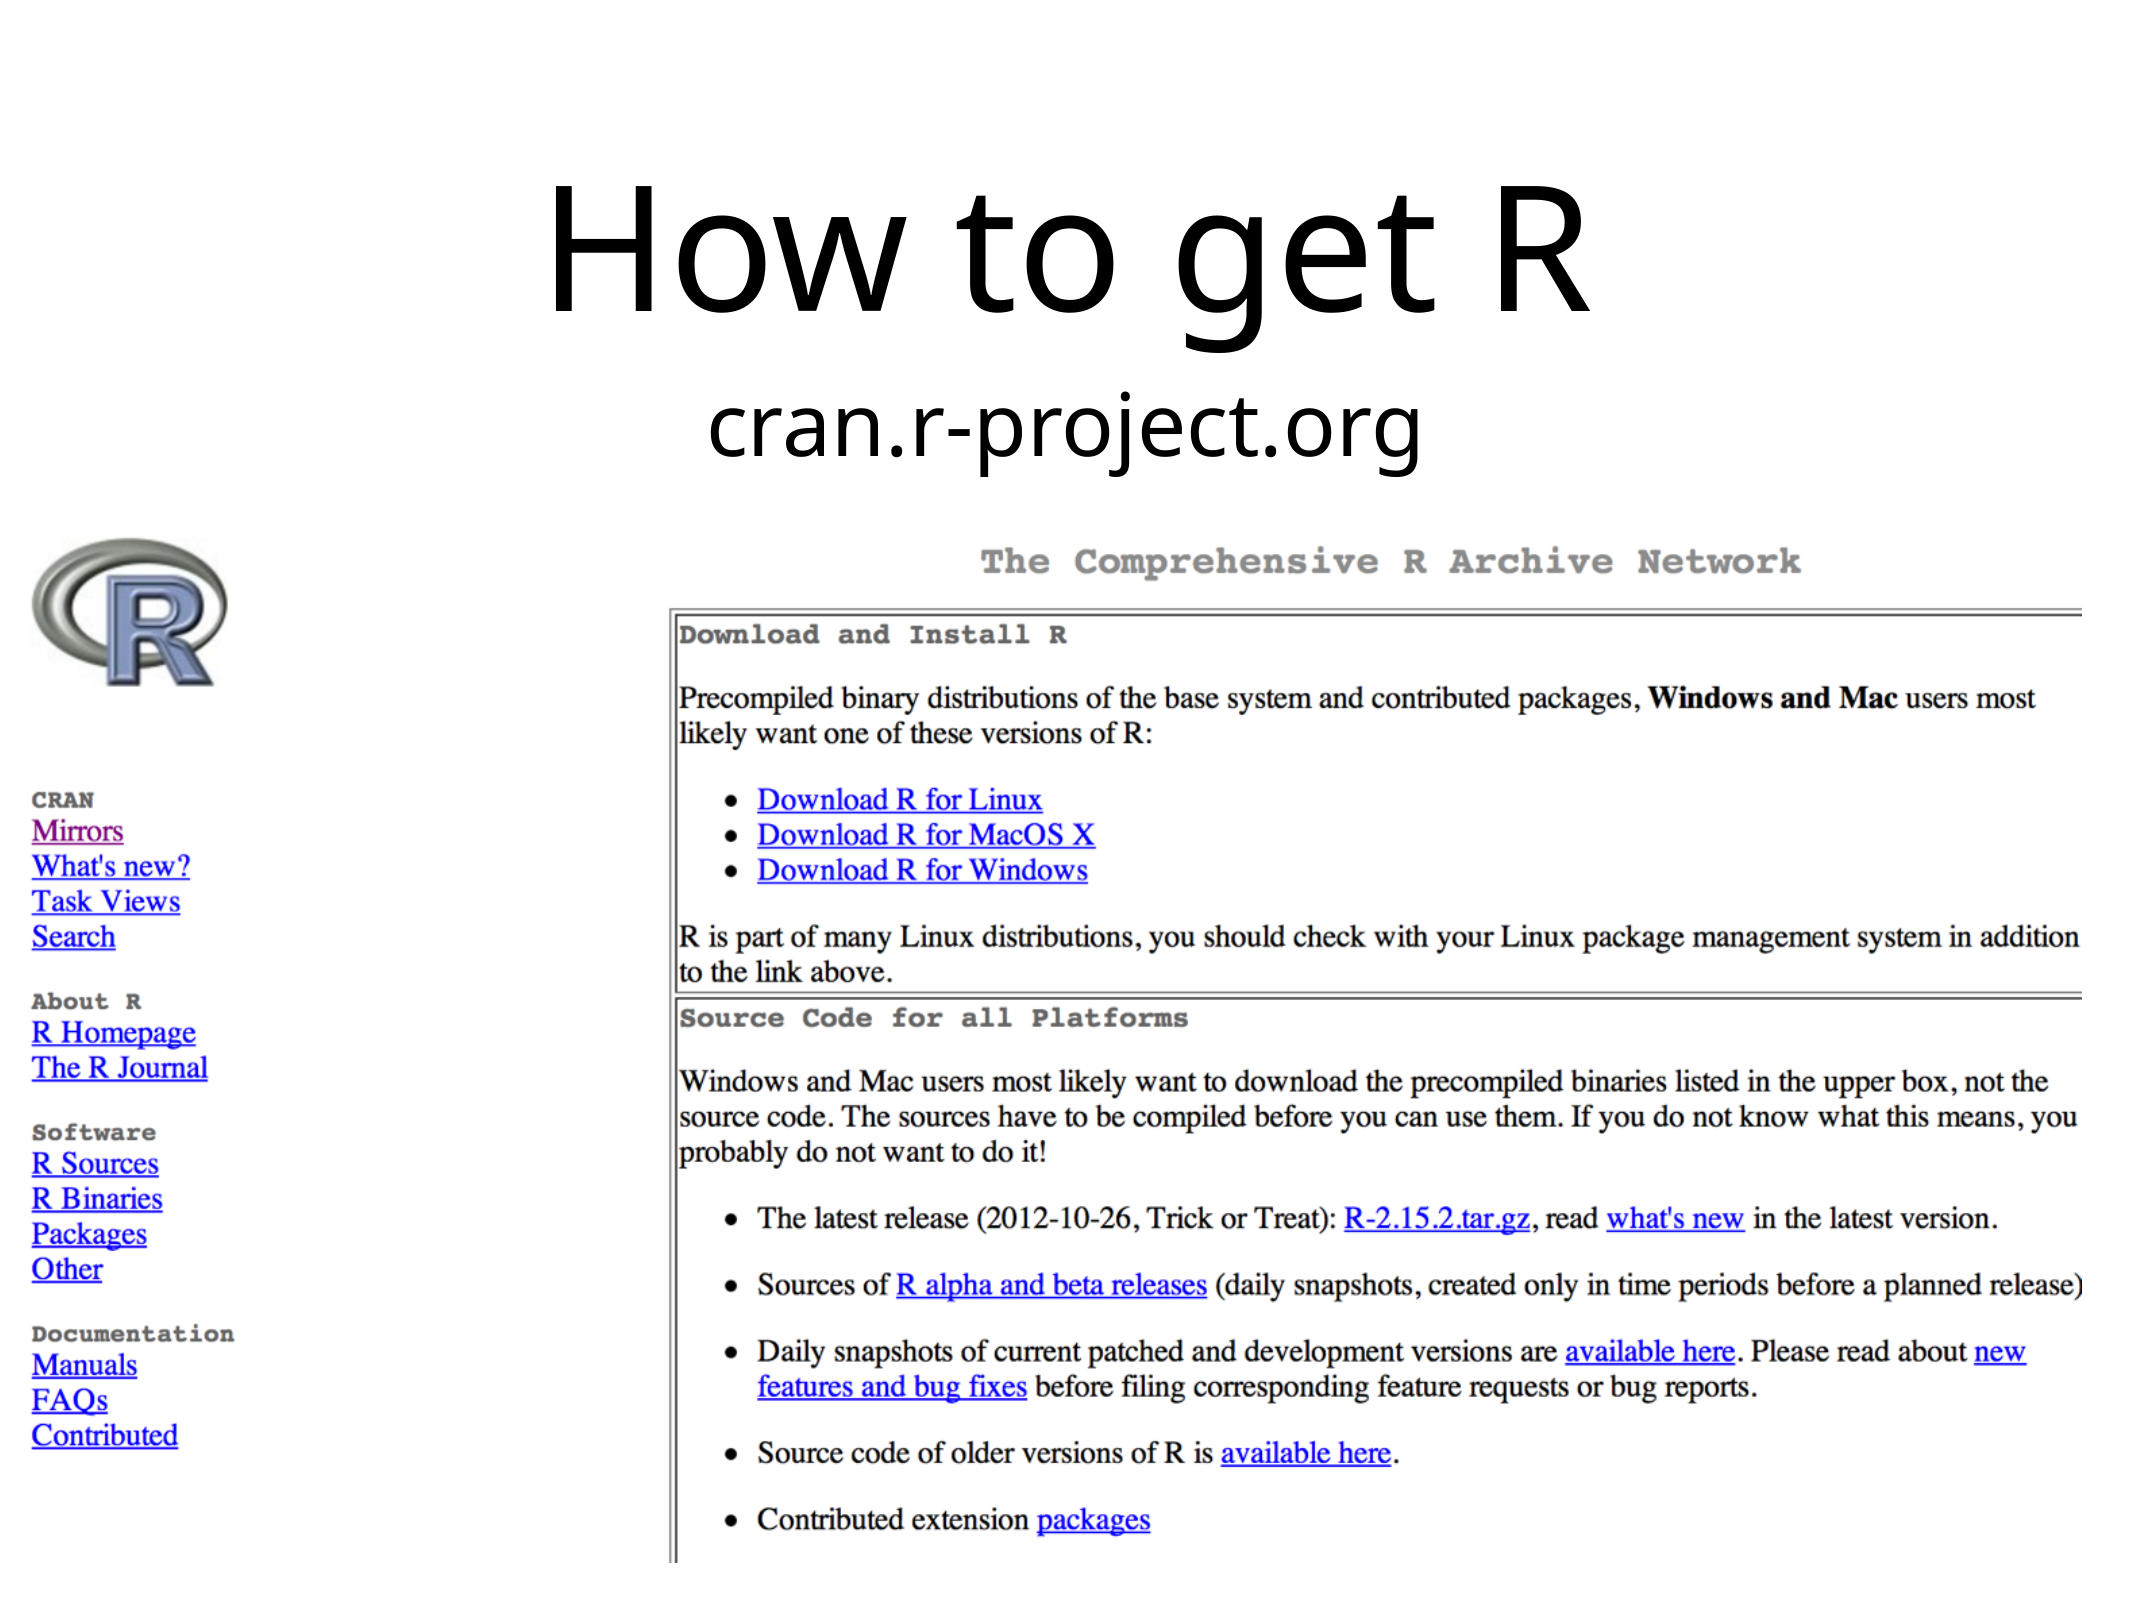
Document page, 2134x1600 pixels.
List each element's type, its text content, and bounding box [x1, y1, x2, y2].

picture [16, 525, 2082, 1563]
title How to get R [207, 41, 1926, 443]
text_box cran.r-project.org [697, 361, 1434, 483]
